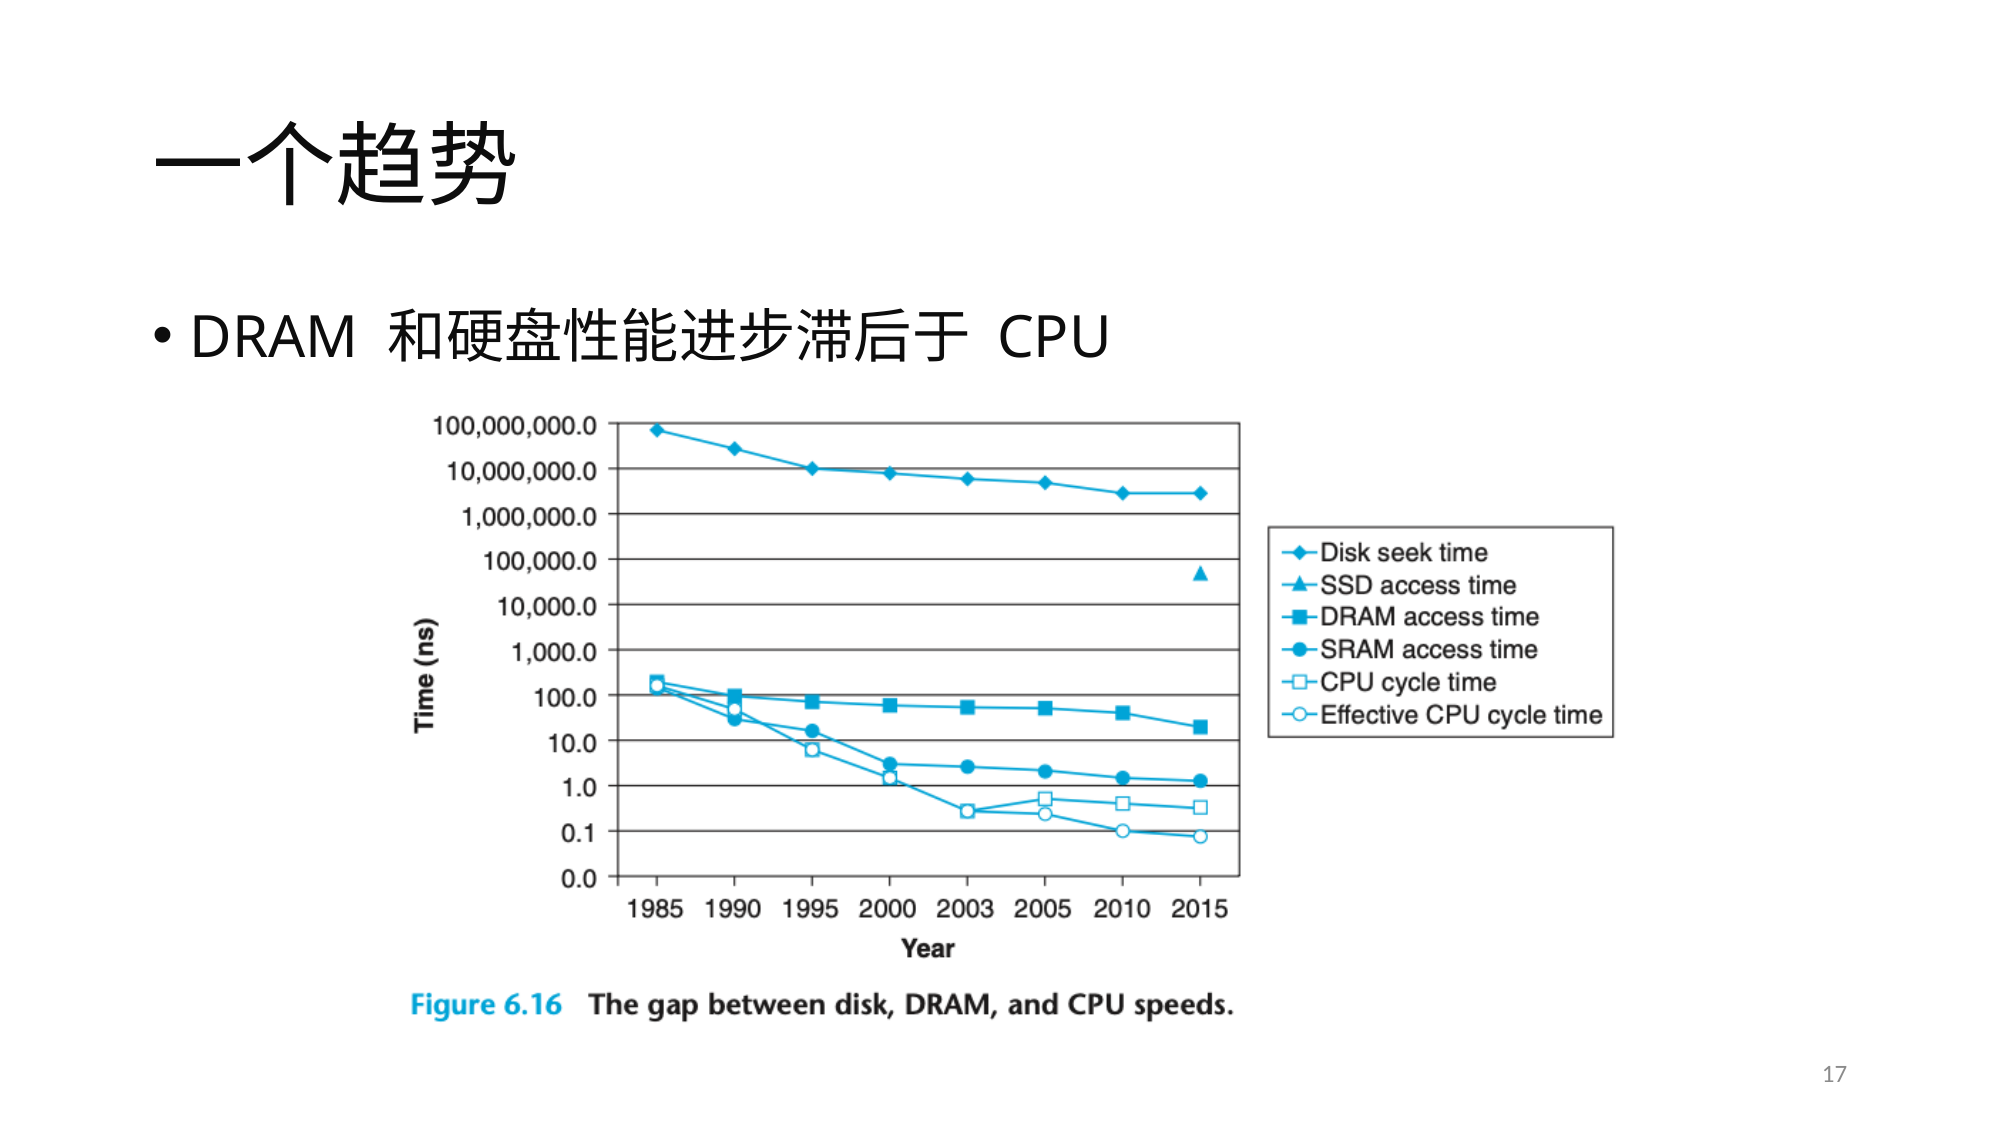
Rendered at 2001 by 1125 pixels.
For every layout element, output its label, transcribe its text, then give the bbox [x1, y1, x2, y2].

title 一个趋势 [137, 59, 1863, 278]
picture [352, 382, 1648, 1043]
list DRAM 和硬盘性能进步滞后于 CPU [137, 299, 1863, 1014]
slide_number 17 [1412, 1042, 1863, 1103]
